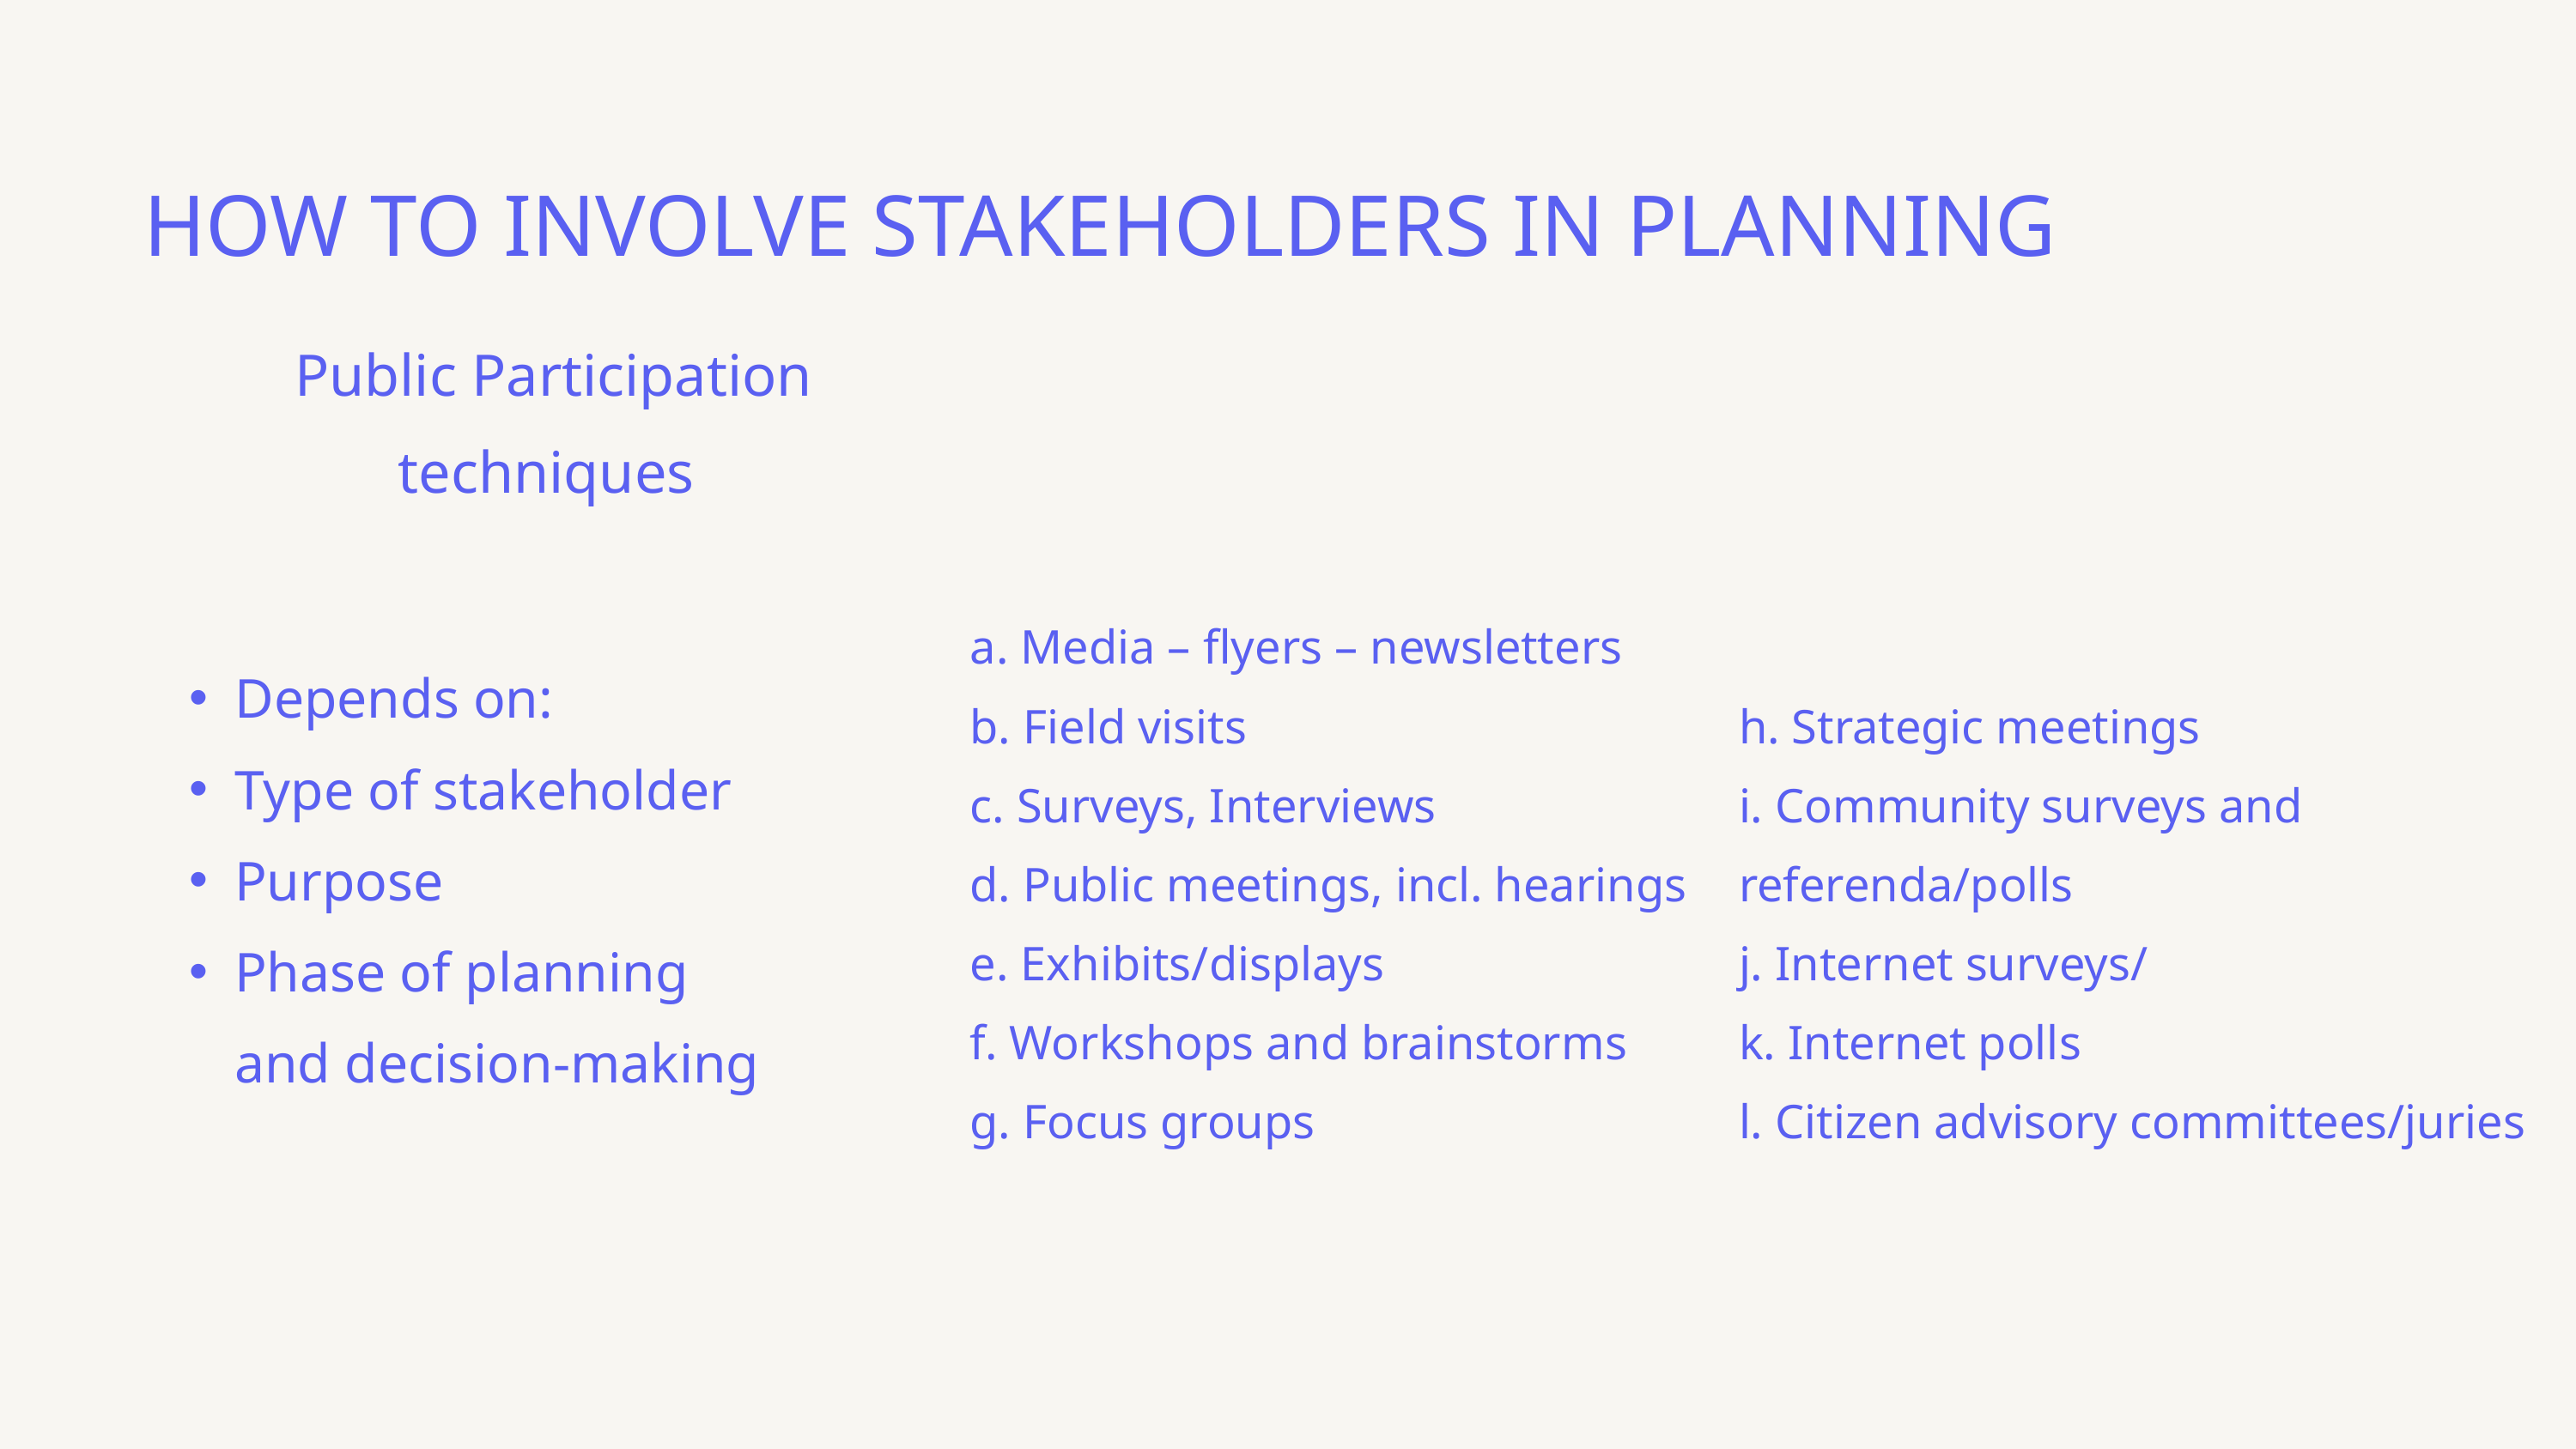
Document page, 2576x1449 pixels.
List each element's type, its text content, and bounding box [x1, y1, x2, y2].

text_box a. Media – flyers – newsletters b. Field visits c. Surveys, Interviews d. Public meetings, incl. hearings e. Exhibits/displays f. Workshops and brainstorms g. Focus groups [969, 594, 1831, 1149]
text_box h. Strategic meetings i. Community surveys and referenda/polls j. Internet surveys/ k. Internet polls l. Citizen advisory committees/juries [1739, 674, 2576, 1149]
text_box HOW TO INVOLVE STAKEHOLDERS IN PLANNING [143, 180, 2117, 274]
text_box Depends on: Type of stakeholder Purpose Phase of planning and decision-making [143, 638, 794, 1094]
text_box Public Participation techniques [144, 310, 963, 505]
